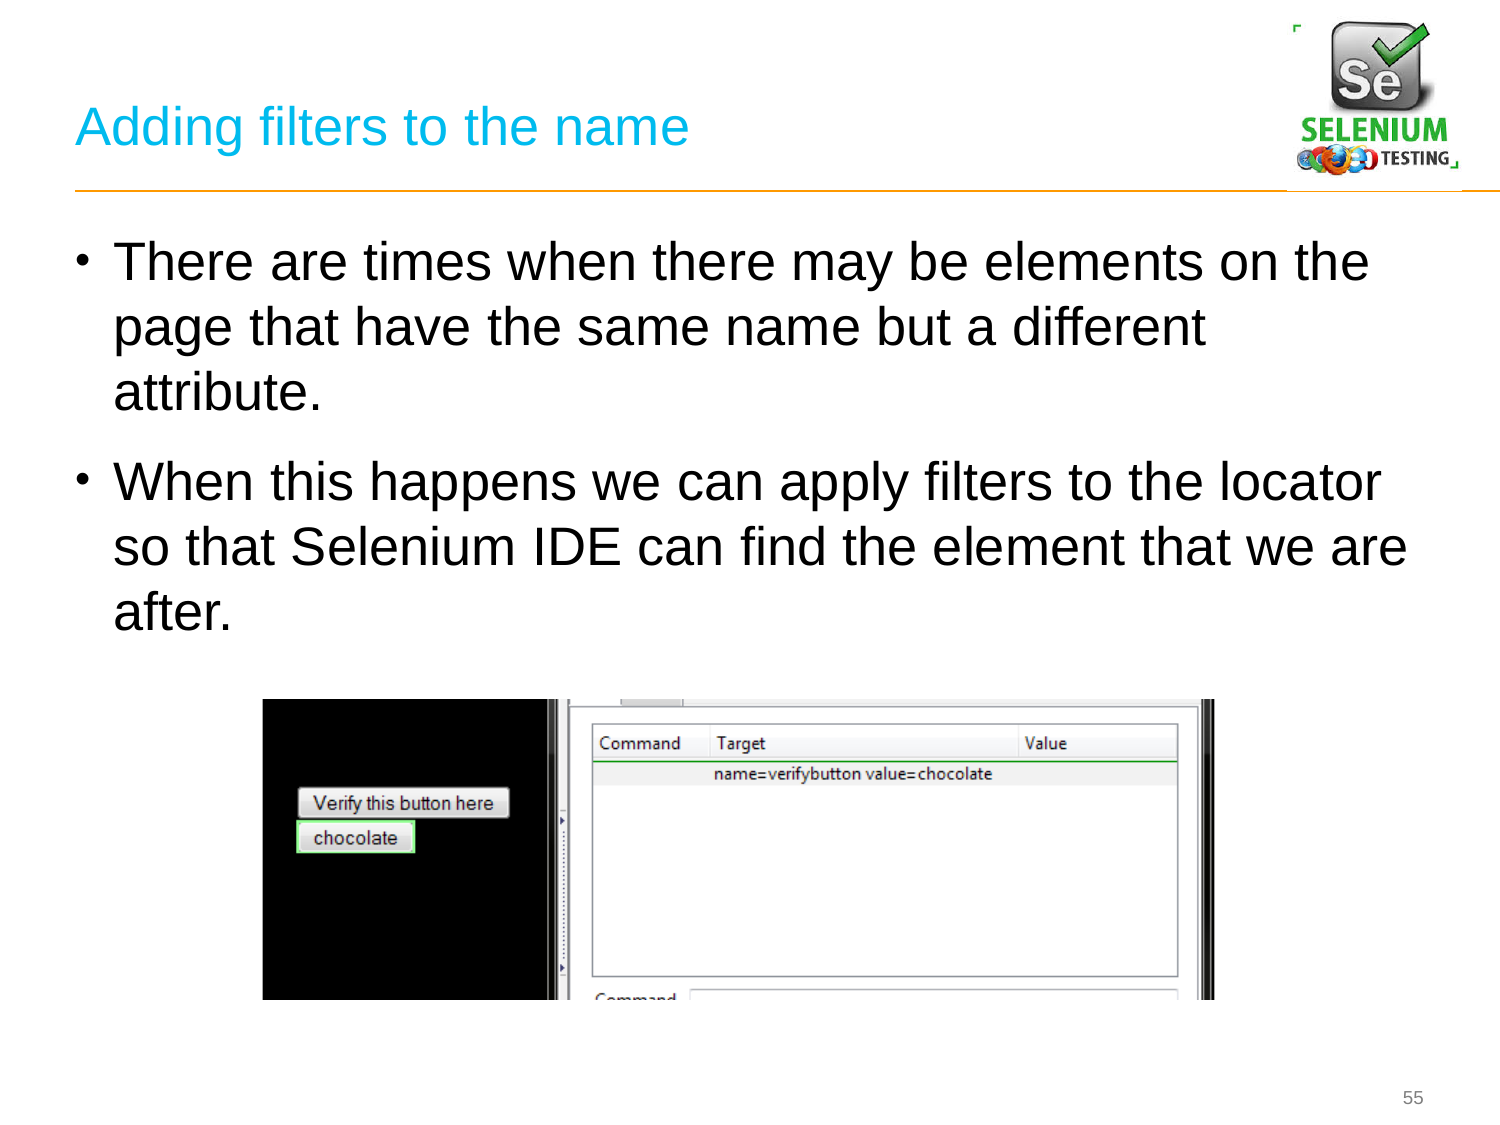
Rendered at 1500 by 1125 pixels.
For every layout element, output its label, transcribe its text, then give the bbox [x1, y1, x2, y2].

picture [1287, 16, 1462, 191]
list There are times when there may be elements on the page that have the same name but a different attribute. When this happens we can apply filters to the locator so that Selenium IDE can find the element that we are after. [75, 226, 1425, 663]
picture [262, 699, 1215, 1001]
title Adding filters to the name [75, 27, 1422, 157]
